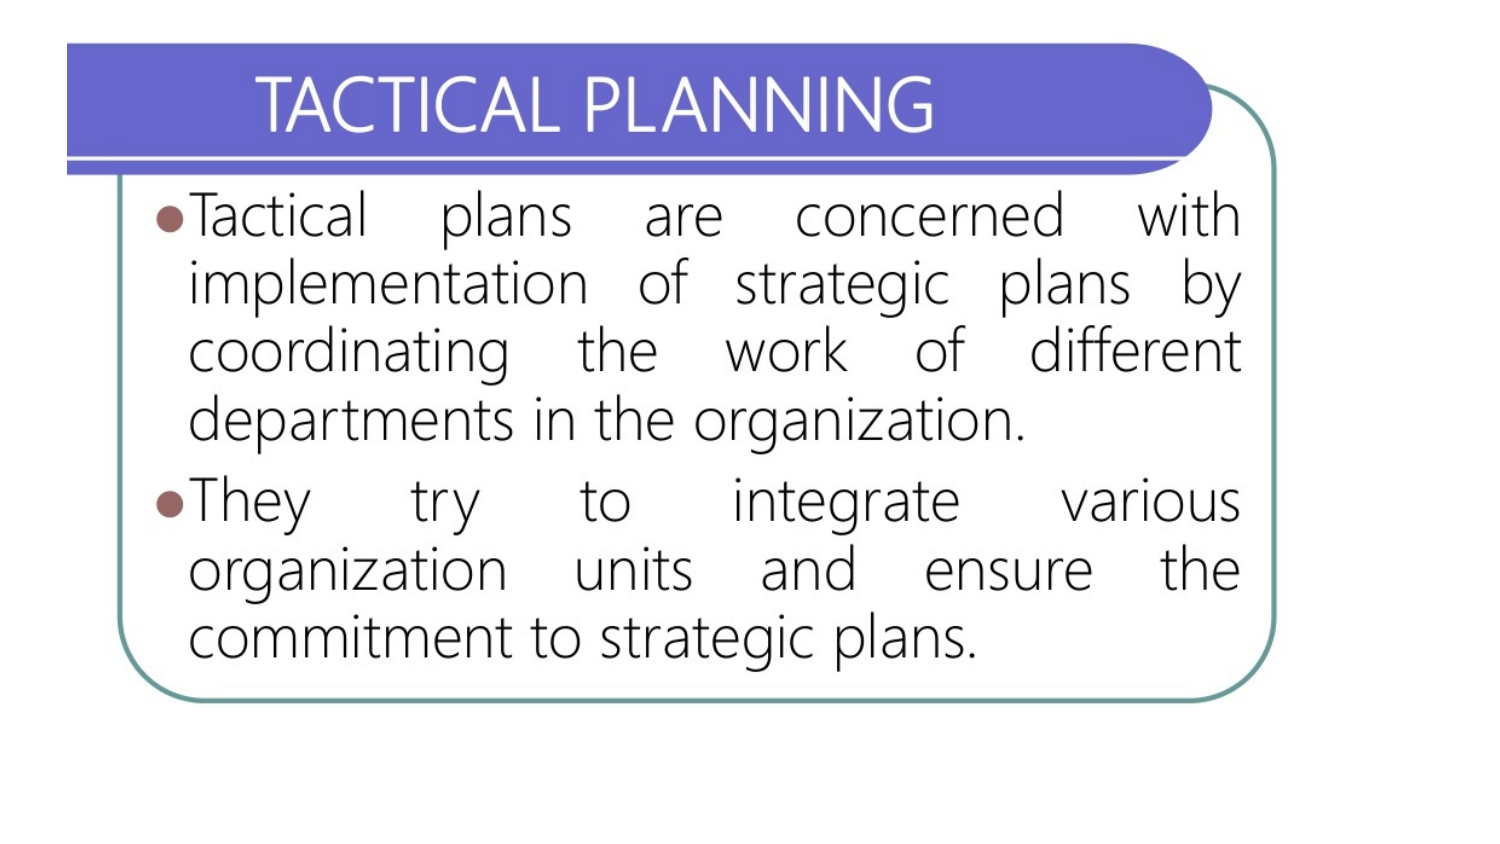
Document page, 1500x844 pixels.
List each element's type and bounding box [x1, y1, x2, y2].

picture [67, 28, 1305, 725]
